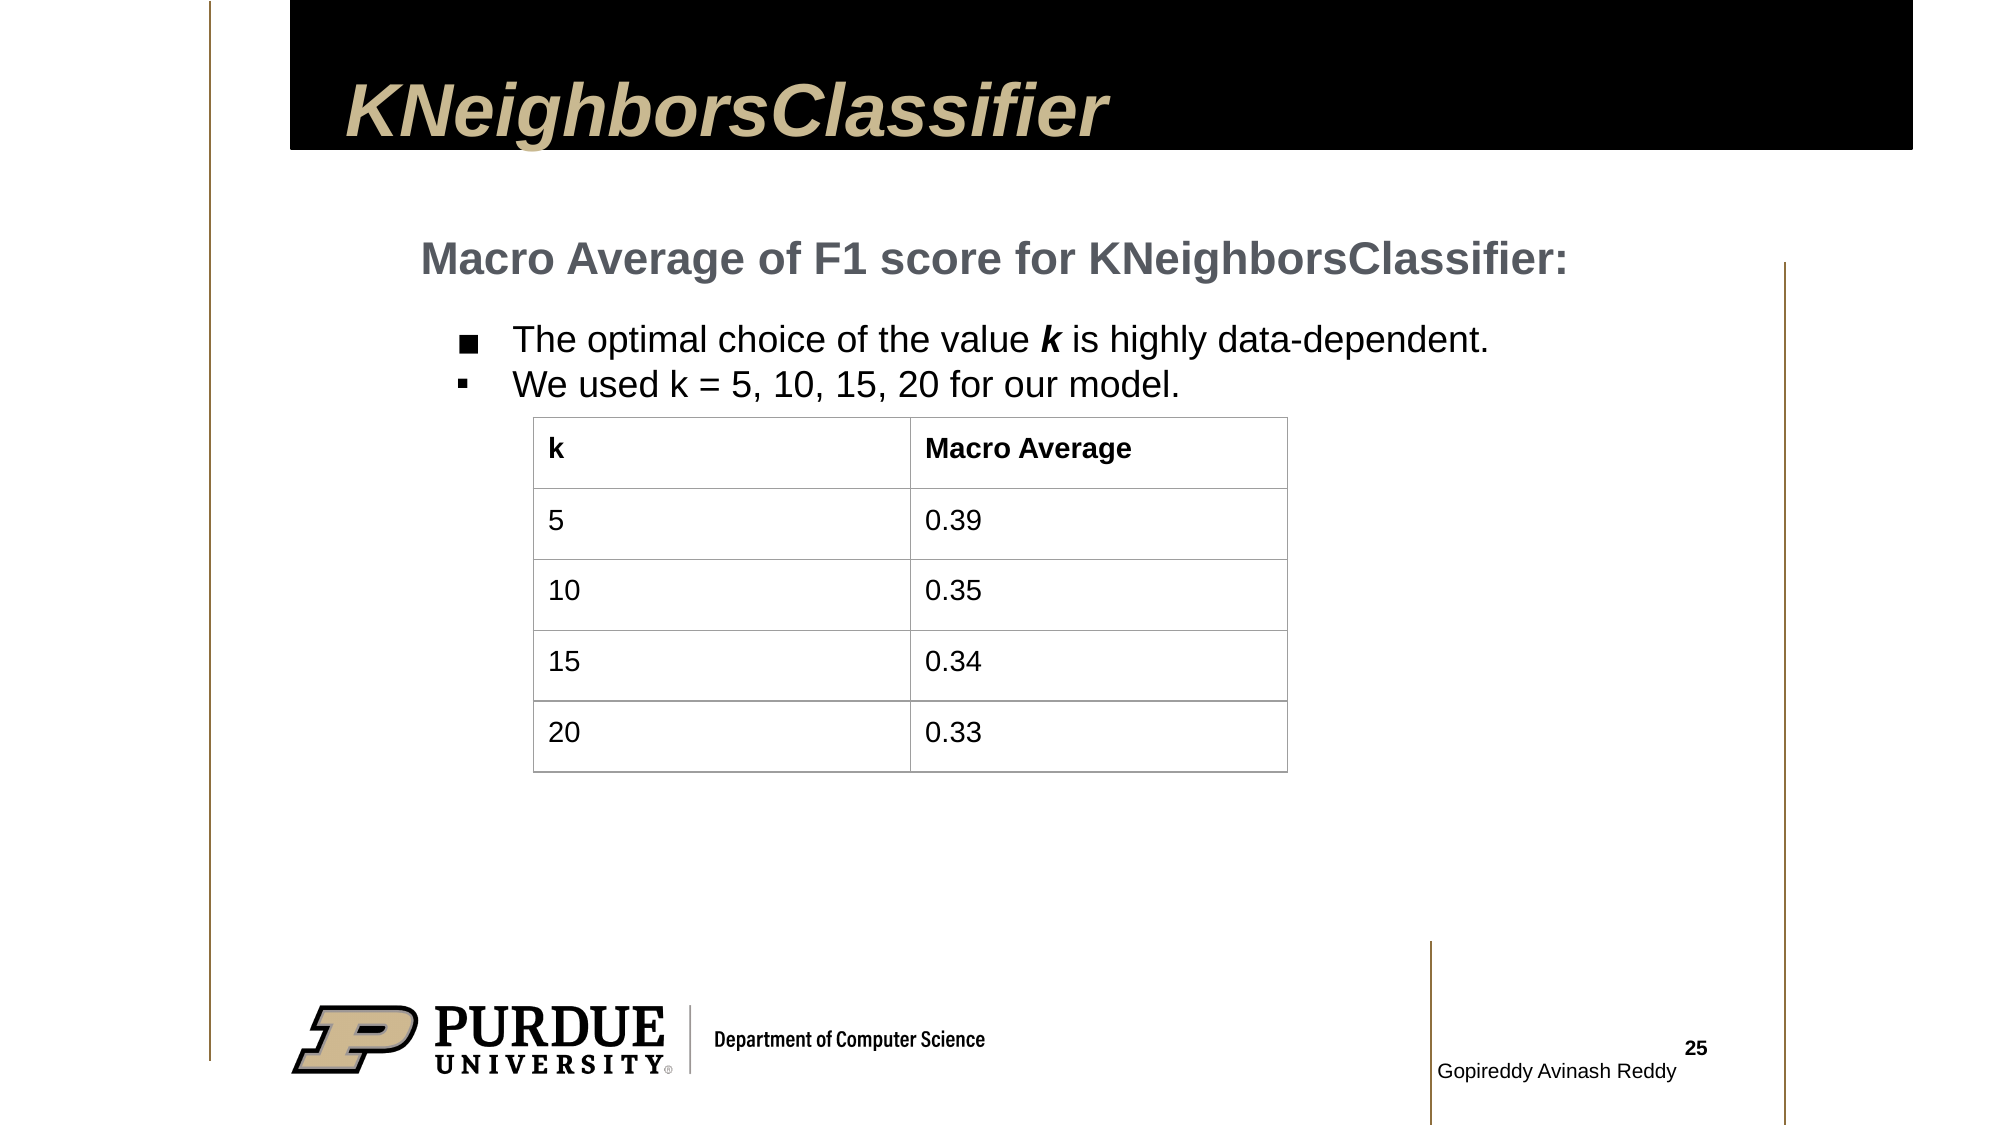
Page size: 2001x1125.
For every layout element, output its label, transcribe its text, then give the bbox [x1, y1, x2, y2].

table_cell 10 [534, 560, 910, 630]
table_cell 0.33 [911, 702, 1287, 771]
table_header k [534, 418, 910, 488]
table_cell 5 [534, 489, 910, 559]
title KNeighborsClassifier [343, 69, 1659, 262]
slide_number Gopireddy Avinash Reddy [1362, 1040, 1692, 1101]
table_cell 0.39 [911, 489, 1287, 559]
table_cell 0.35 [911, 560, 1287, 630]
subtitle Macro Average of F1 score for KNeighborsClassifier: [345, 220, 1784, 874]
table_cell 0.34 [911, 631, 1287, 700]
table_cell 20 [534, 702, 910, 771]
table_cell 15 [534, 631, 910, 700]
slide_number ‹#› [1657, 1017, 1737, 1078]
picture [291, 1002, 1000, 1078]
table_header Macro Average [911, 418, 1287, 488]
